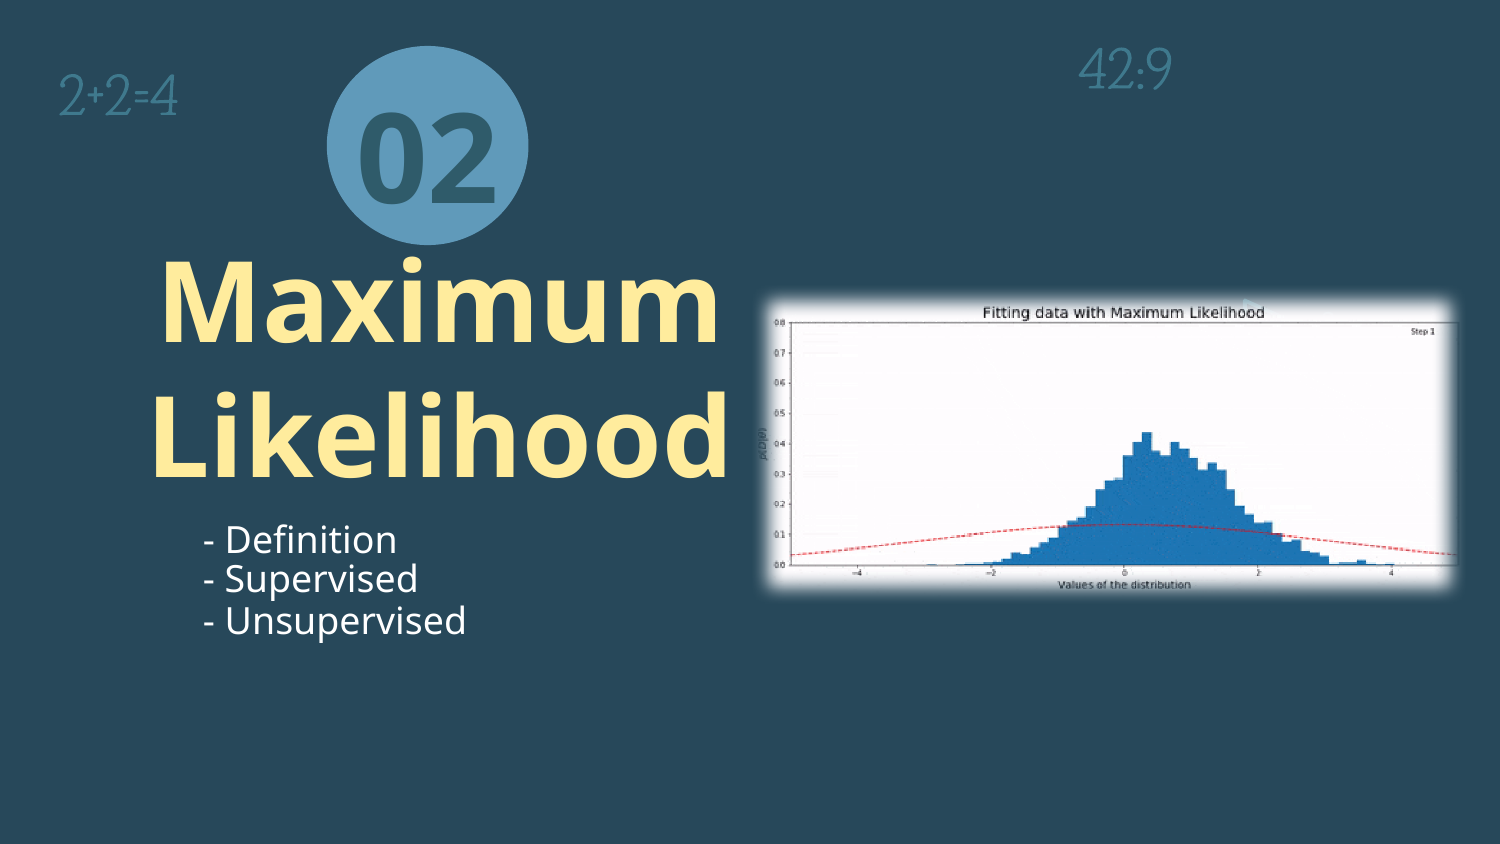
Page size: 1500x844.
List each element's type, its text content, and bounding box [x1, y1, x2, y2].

text_box - Supervised [169, 540, 744, 581]
picture [749, 282, 1466, 605]
title Maximum Likelihood [90, 362, 744, 501]
title 02 [169, 105, 687, 244]
text_box - Unsupervised [169, 581, 834, 646]
subtitle - Definition [169, 501, 744, 540]
text_box [335, 45, 520, 105]
